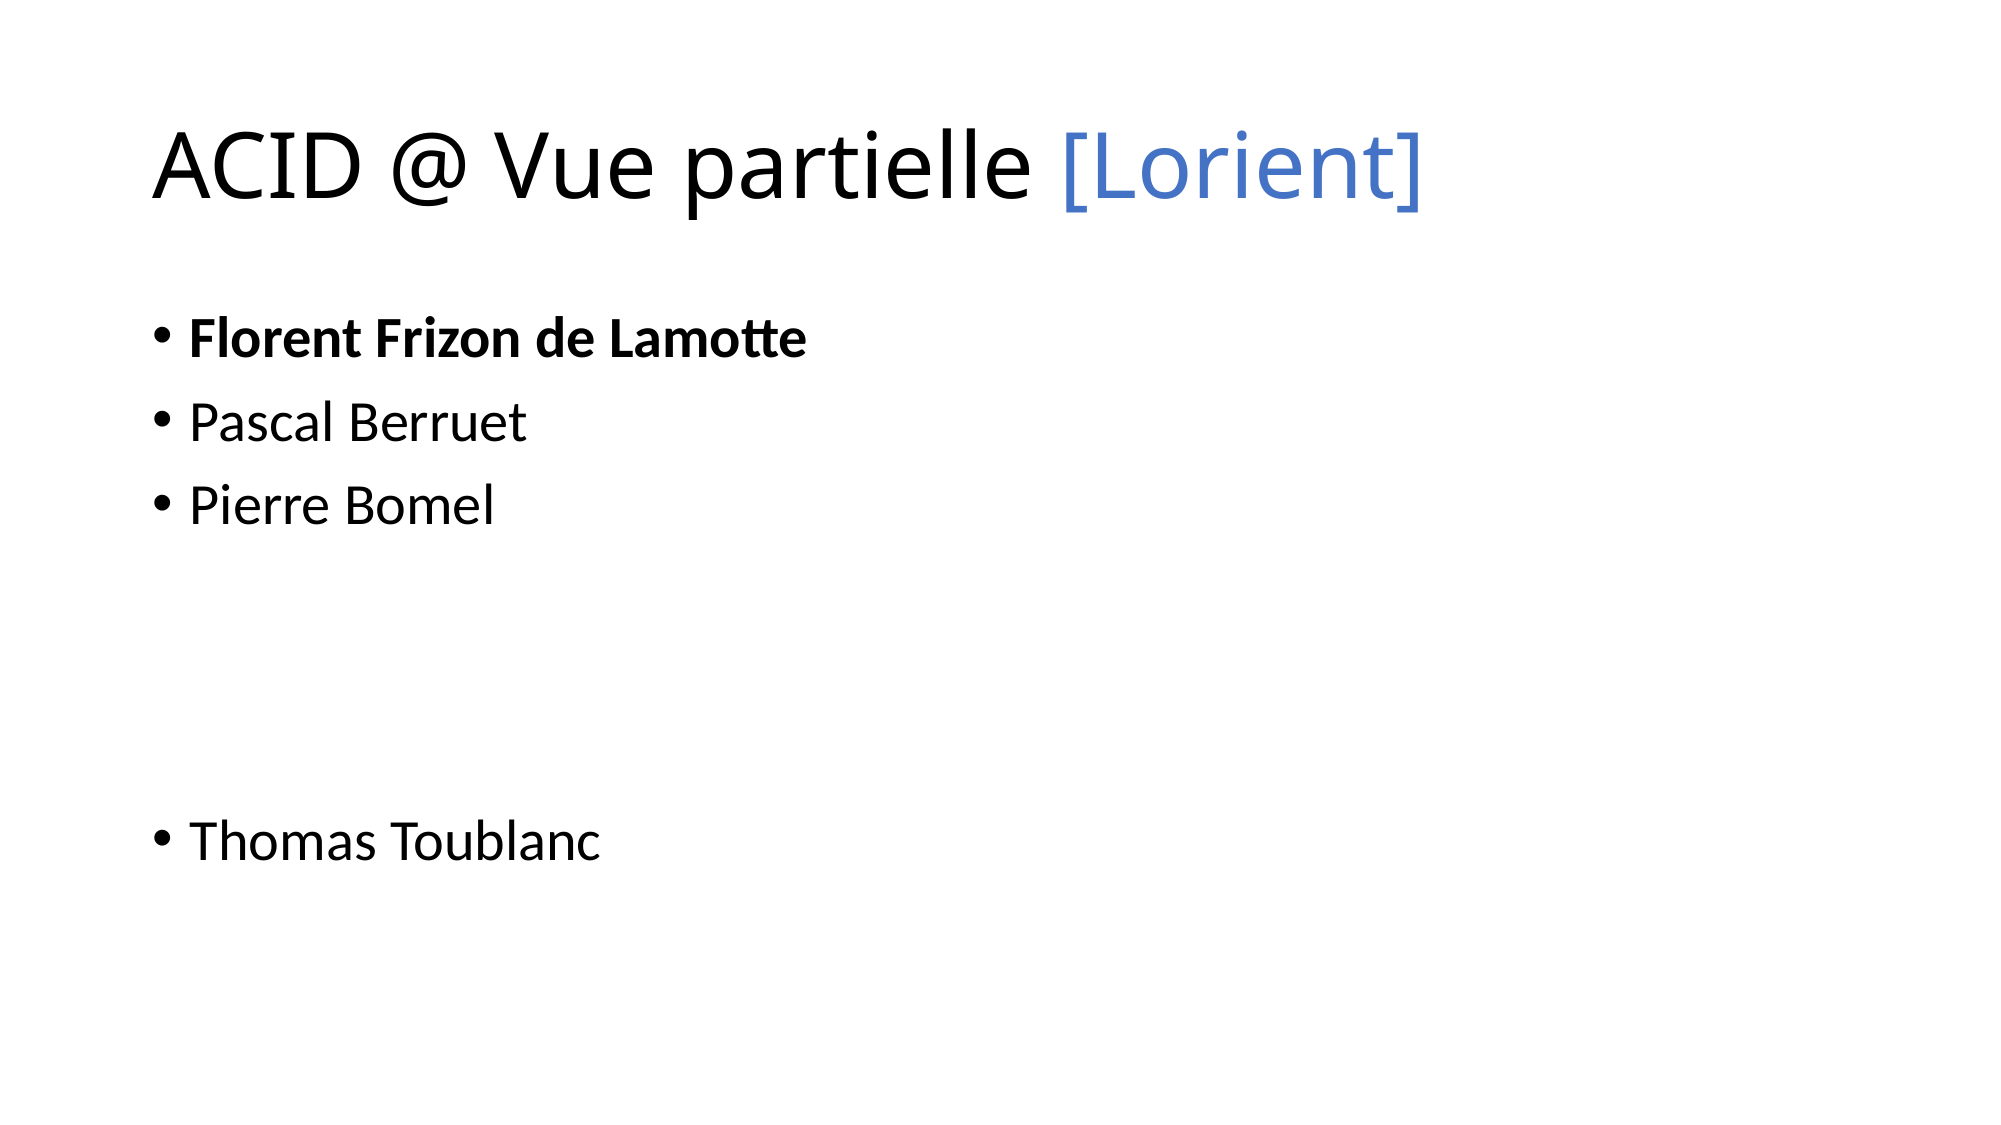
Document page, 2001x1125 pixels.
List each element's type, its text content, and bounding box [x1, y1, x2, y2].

title ACID @ Vue partielle [Lorient] [137, 59, 1863, 278]
list Florent Frizon de Lamotte Pascal Berruet Pierre Bomel Thomas Toublanc [137, 299, 1863, 1014]
